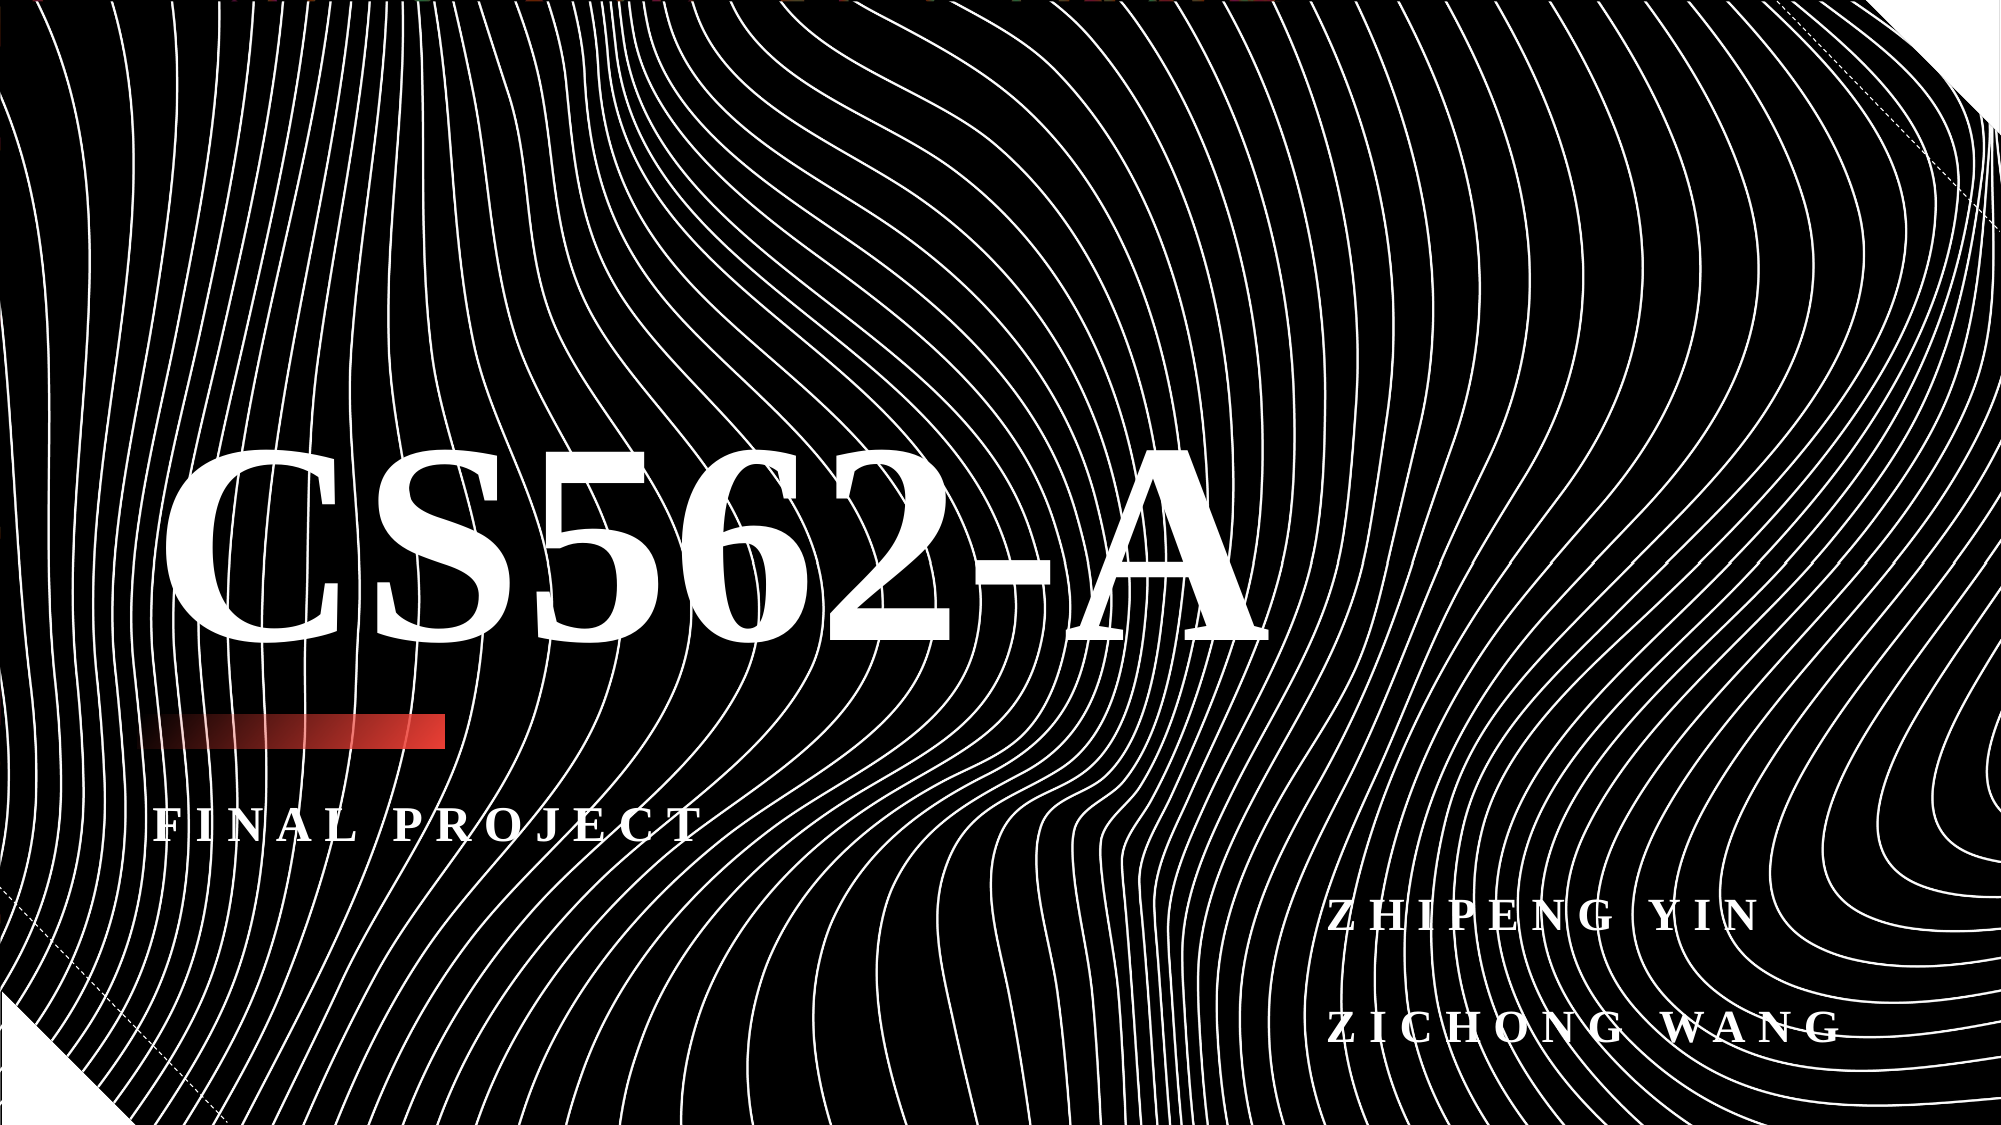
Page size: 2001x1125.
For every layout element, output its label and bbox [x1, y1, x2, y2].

text_box [0, 885, 228, 1123]
picture [0, 0, 2001, 1125]
text_box [1771, 0, 2000, 233]
